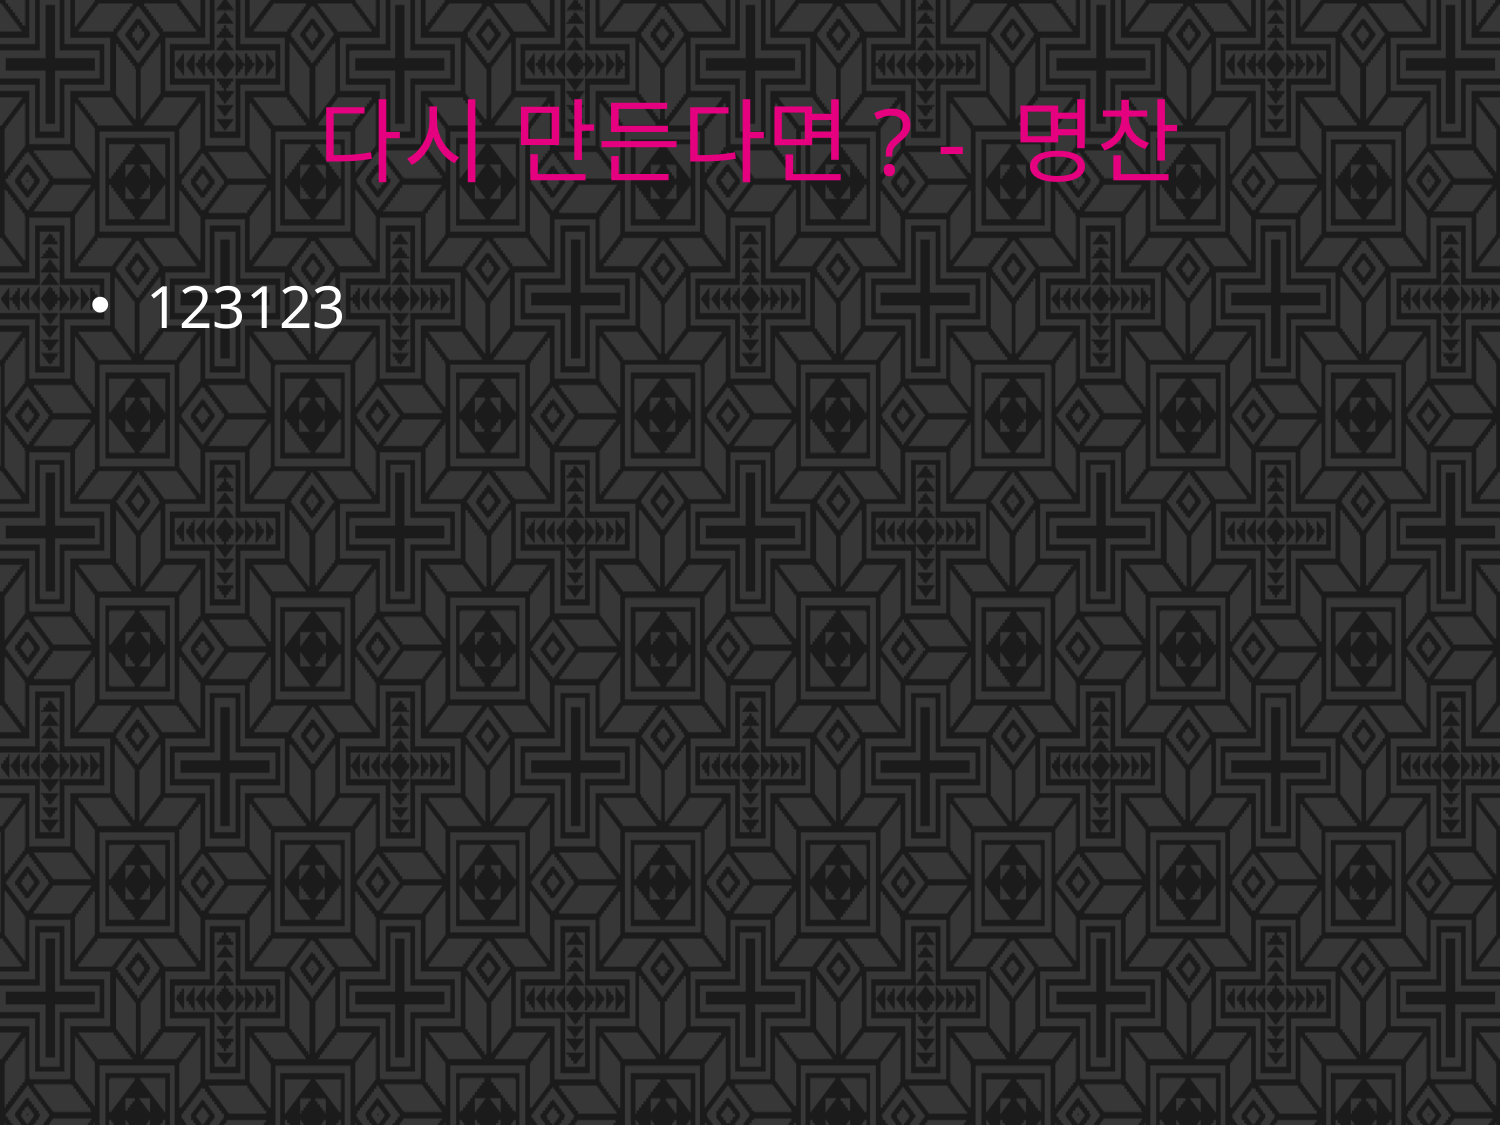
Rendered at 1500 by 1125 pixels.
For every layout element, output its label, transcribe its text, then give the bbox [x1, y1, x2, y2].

picture [0, 0, 1500, 1125]
title 다시 만든다면? - 명찬 [75, 45, 1425, 233]
list 123123 [75, 262, 1425, 1005]
